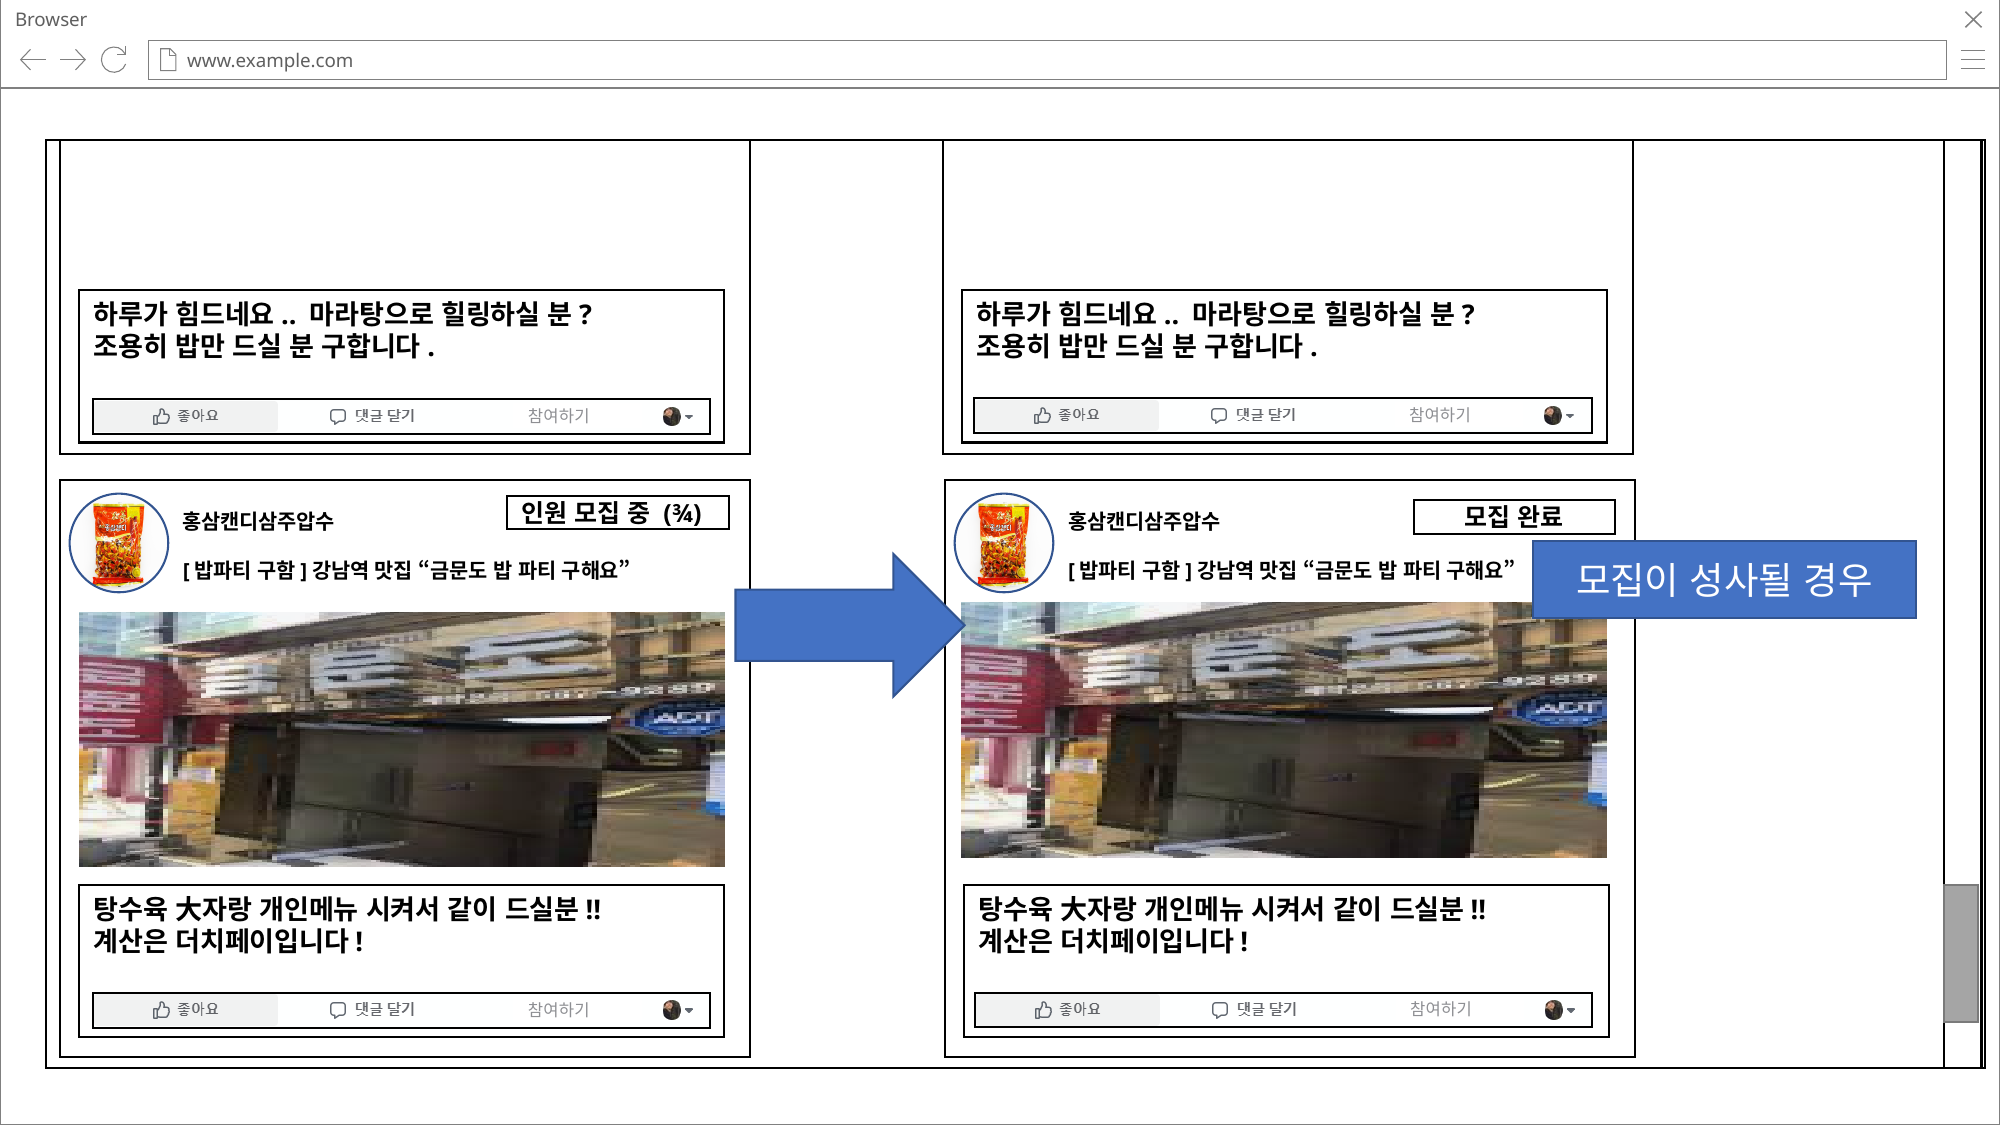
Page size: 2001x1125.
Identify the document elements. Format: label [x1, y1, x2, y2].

text_box [94, 400, 710, 433]
text_box [94, 993, 710, 1027]
picture [79, 612, 725, 867]
picture [961, 602, 1607, 858]
text_box [976, 993, 1592, 1027]
text_box [0, 0, 2000, 1125]
text_box [975, 399, 1591, 432]
